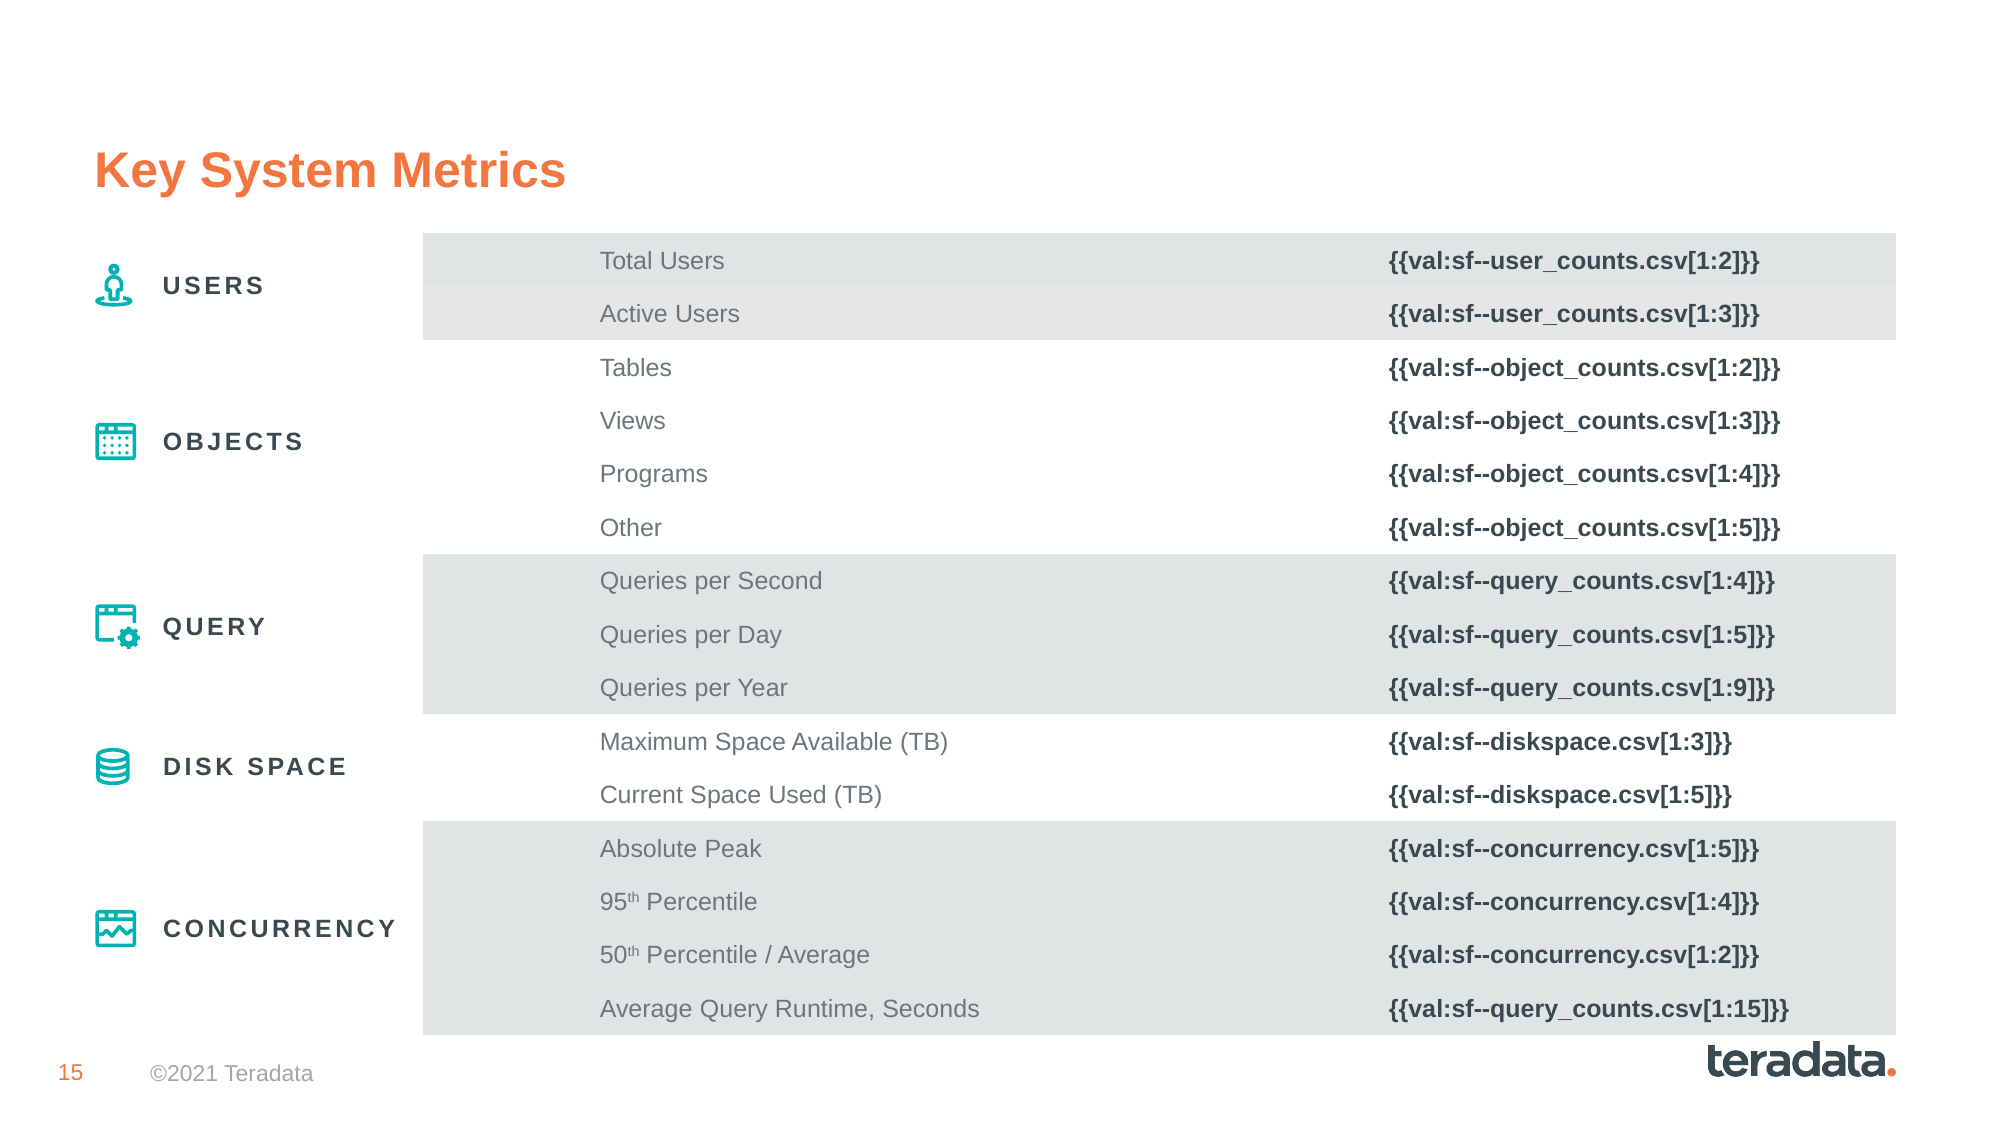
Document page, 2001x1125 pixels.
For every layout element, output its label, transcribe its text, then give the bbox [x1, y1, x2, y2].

table_cell Average Query Runtime, Seconds [423, 981, 1035, 1035]
table_cell {{val:sf--query_counts.csv[1:9]}} [1035, 660, 1896, 714]
table_cell {{val:sf--query_counts.csv[1:5]}} [1035, 607, 1896, 660]
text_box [93, 602, 283, 650]
table_cell 50th Percentile / Average [423, 928, 1035, 981]
table_cell Views [423, 394, 1035, 446]
table_cell {{val:sf--query_counts.csv[1:4]}} [1035, 554, 1896, 607]
table_cell {{val:sf--diskspace.csv[1:5]}} [1035, 767, 1896, 821]
table_cell Tables [423, 340, 1035, 392]
table_cell Maximum Space Available (TB) [423, 714, 1035, 767]
table_cell {{val:sf--concurrency.csv[1:5]}} [1035, 821, 1896, 874]
table_cell Absolute Peak [423, 821, 1035, 874]
table_cell {{val:sf--object_counts.csv[1:2]}} [1035, 340, 1896, 392]
table_cell {{val:sf--object_counts.csv[1:3]}} [1035, 394, 1896, 446]
table_cell {{val:sf--concurrency.csv[1:4]}} [1035, 874, 1896, 928]
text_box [93, 743, 364, 789]
table_cell Current Space Used (TB) [423, 767, 1035, 821]
table_header Total Users [423, 233, 1035, 286]
table_cell Active Users [423, 286, 1035, 340]
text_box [93, 905, 414, 951]
table_cell 95th Percentile [423, 874, 1035, 928]
table_header {{val:sf--user_counts.csv[1:2]}} [1035, 233, 1896, 286]
table_cell Programs [423, 448, 1035, 499]
table_cell {{val:sf--query_counts.csv[1:15]}} [1035, 981, 1896, 1035]
table_cell {{val:sf--diskspace.csv[1:3]}} [1035, 714, 1896, 767]
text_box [93, 418, 320, 464]
table_cell Other [423, 501, 1035, 553]
table_cell {{val:sf--concurrency.csv[1:2]}} [1035, 928, 1896, 981]
table_cell {{val:sf--user_counts.csv[1:3]}} [1035, 286, 1896, 340]
table_cell {{val:sf--object_counts.csv[1:4]}} [1035, 448, 1896, 499]
picture [1708, 1041, 1896, 1077]
table_cell Queries per Day [423, 607, 1035, 660]
table_cell {{val:sf--object_counts.csv[1:5]}} [1035, 501, 1896, 553]
title Key System Metrics [94, 64, 1906, 199]
table_cell Queries per Second [423, 554, 1035, 607]
table_cell Queries per Year [423, 660, 1035, 714]
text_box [93, 262, 281, 308]
